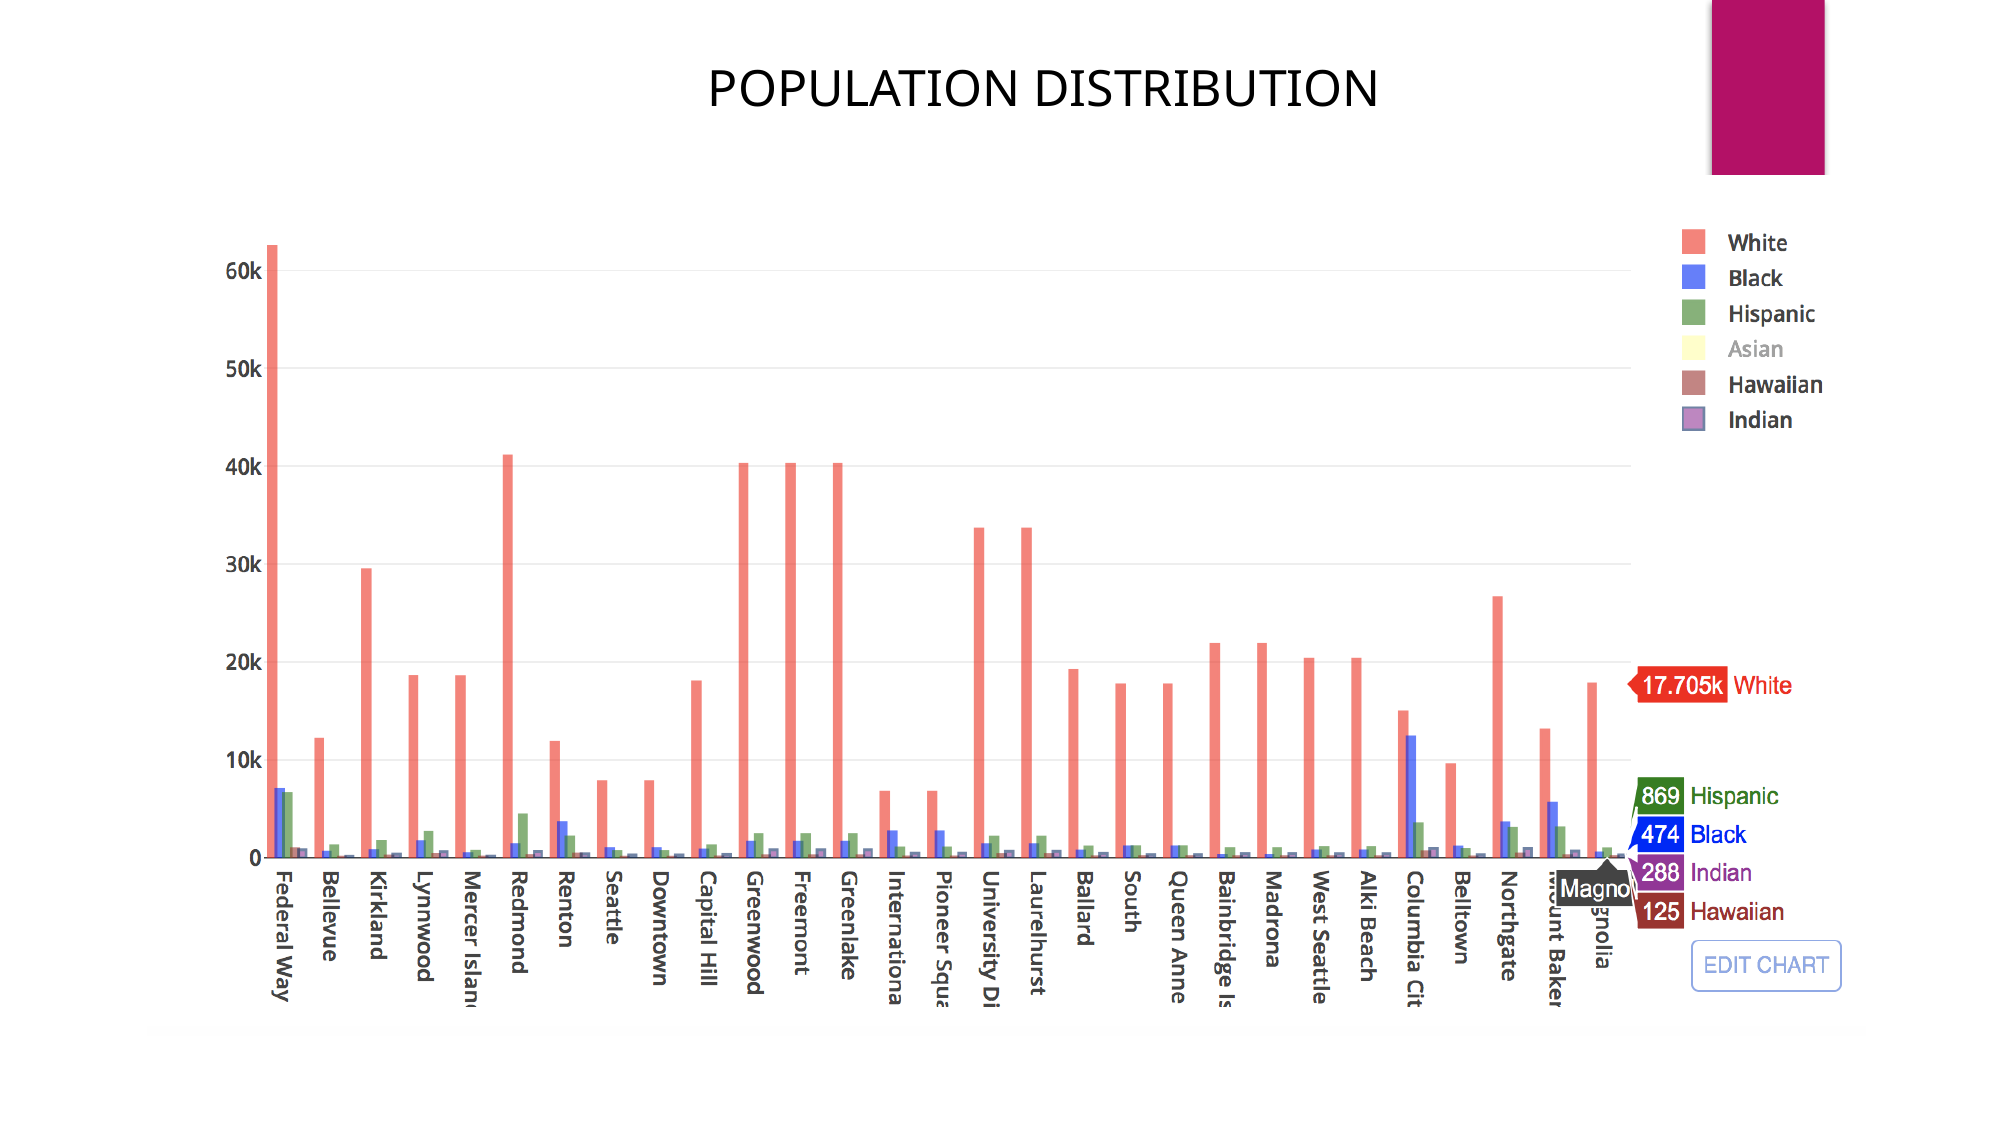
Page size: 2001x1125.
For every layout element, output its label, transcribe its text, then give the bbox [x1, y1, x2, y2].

picture [147, 175, 1866, 1036]
text_box POPULATION DISTRIBUTION [693, 49, 1396, 124]
